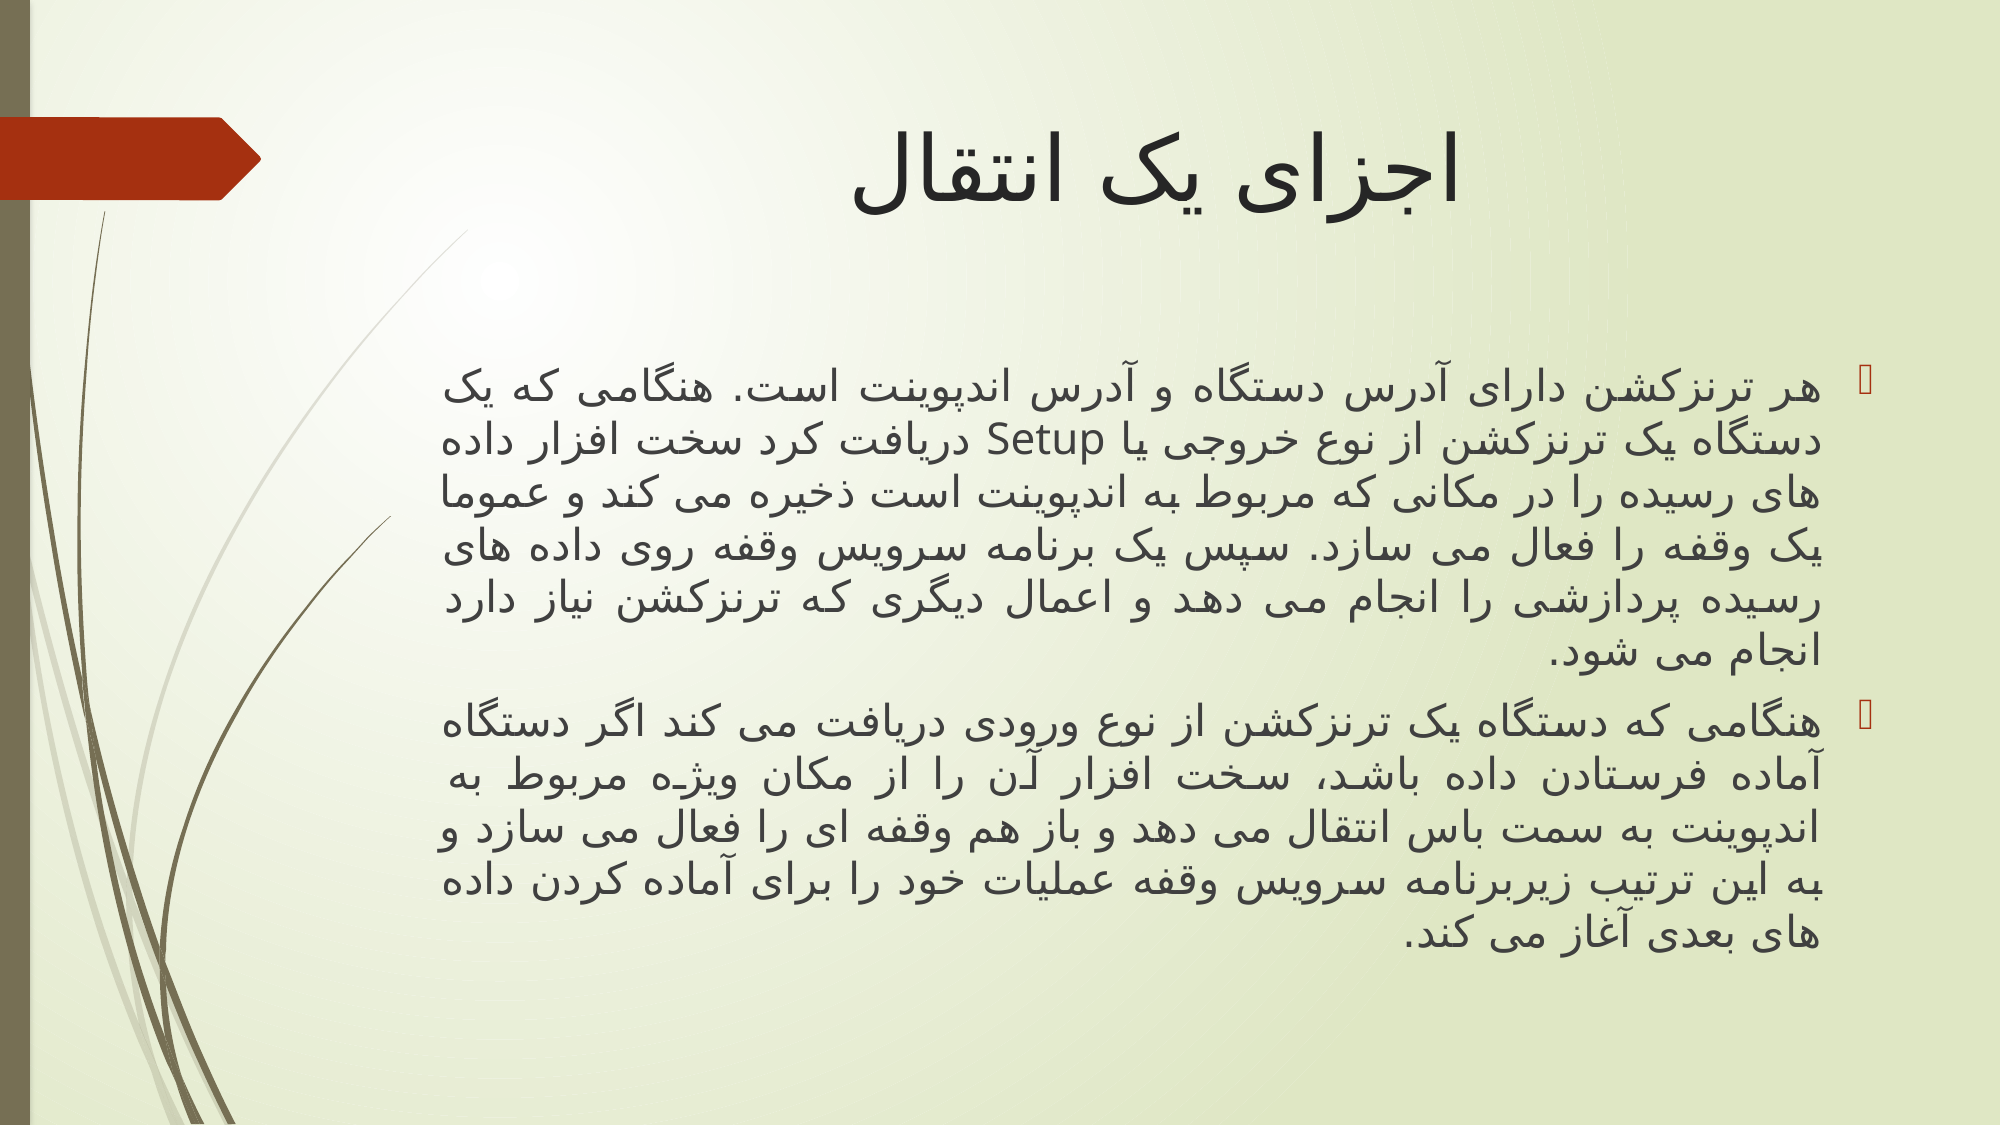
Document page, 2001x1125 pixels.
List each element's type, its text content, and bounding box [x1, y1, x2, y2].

title اجزای یک انتقال [425, 102, 1888, 313]
list هر ترنزکشن دارای آدرس دستگاه و آدرس اندپوینت است. هنگامی که یک دستگاه یک ترنزکشن از نوع خروجی یا Setup دریافت کرد سخت افزار داده های رسیده را در مکانی که مربوط به اندپوینت است ذخیره می کند و عموما یک وقفه را فعال می سازد. سپس یک برنامه سرویس وقفه روی داده های رسیده پردازشی را انجام می دهد و اعمال دیگری که ترنزکشن نیاز دارد انجام می شود. هنگامی که دستگاه یک ترنزکشن از نوع ورودی دریافت می کند اگر دستگاه آماده فرستادن داده باشد، سخت افزار آن را از مکان ویژه مربوط به اندپوینت به سمت باس انتقال می دهد و باز هم وقفه ای را فعال می سازد و به این ترتیب زیربرنامه سرویس وقفه عملیات خود را برای آماده کردن داده های بعدی آغاز می کند. [424, 350, 1888, 970]
